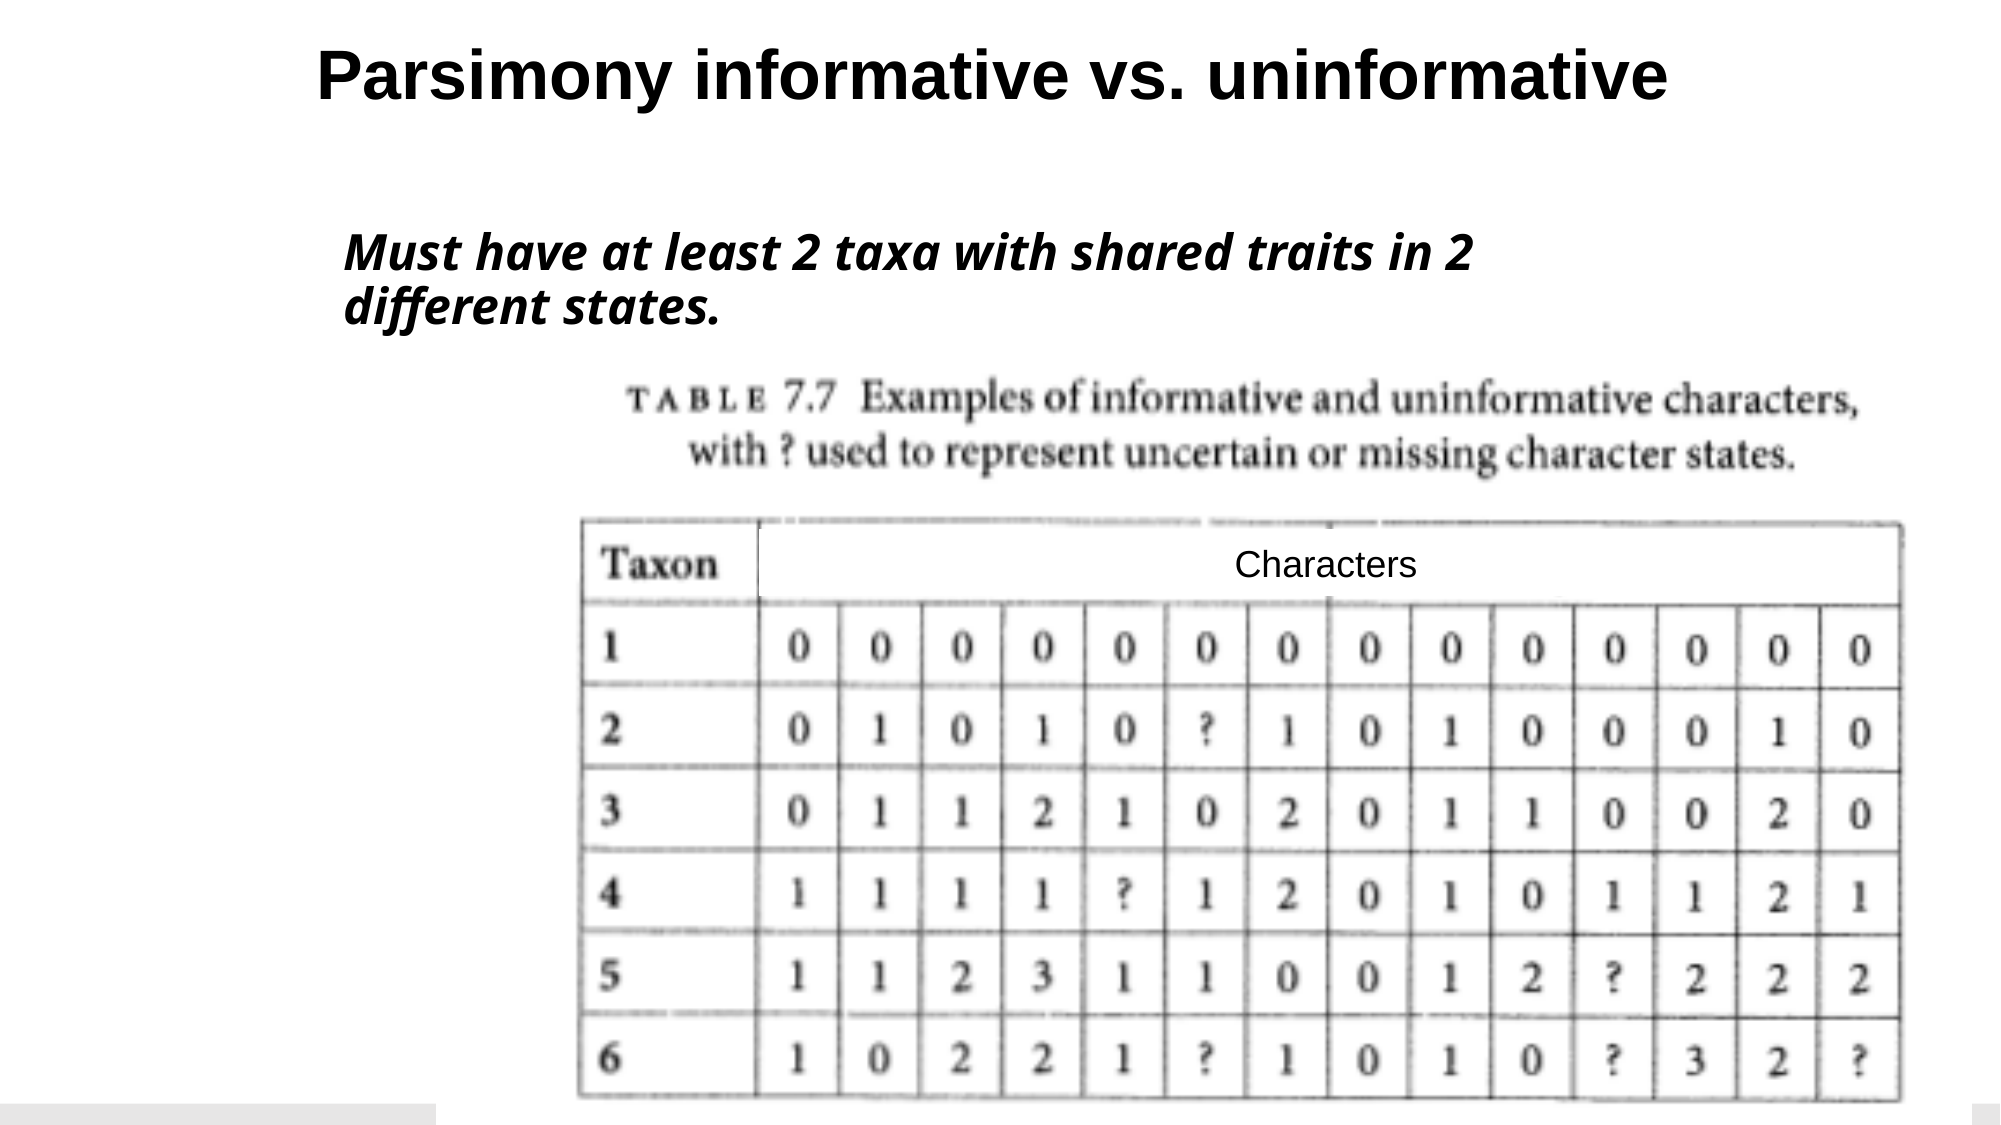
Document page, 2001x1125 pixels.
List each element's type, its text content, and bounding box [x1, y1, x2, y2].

picture [435, 310, 1972, 1125]
list Must have at least 2 taxa with shared traits in 2 different states. [309, 212, 1588, 960]
title Parsimony informative vs. uninformative [301, 23, 1699, 150]
